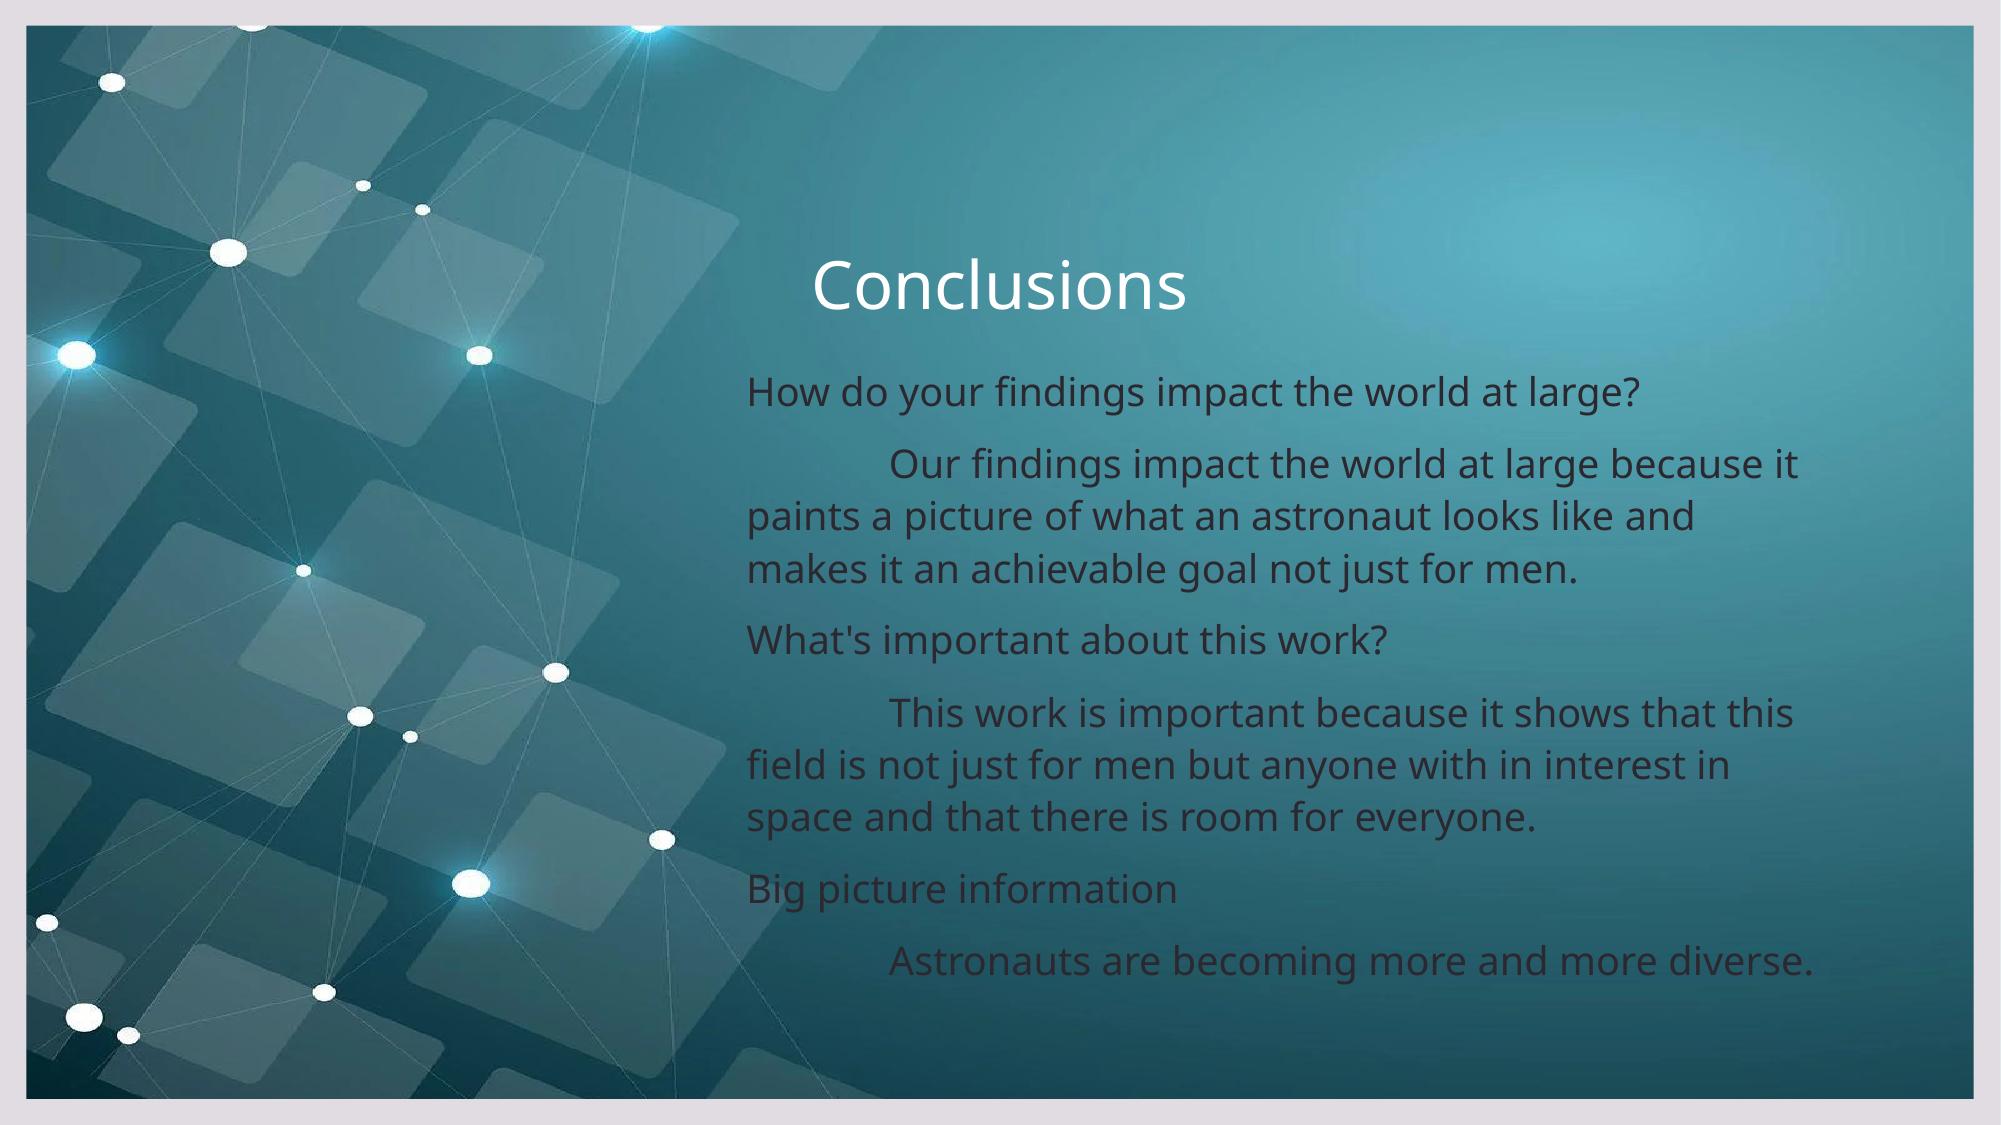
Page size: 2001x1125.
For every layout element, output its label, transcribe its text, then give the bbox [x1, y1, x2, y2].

title Conclusions [168, 118, 1832, 331]
list How do your findings impact the world at large? Our findings impact the world at large because it paints a picture of what an astronaut looks like and makes it an achievable goal not just for men. What's important about this work? This work is important because it shows that this field is not just for men but anyone with in interest in space and that there is room for everyone. Big picture information Astronauts are becoming more and more diverse. [731, 354, 1832, 1006]
picture [27, 26, 1973, 1099]
